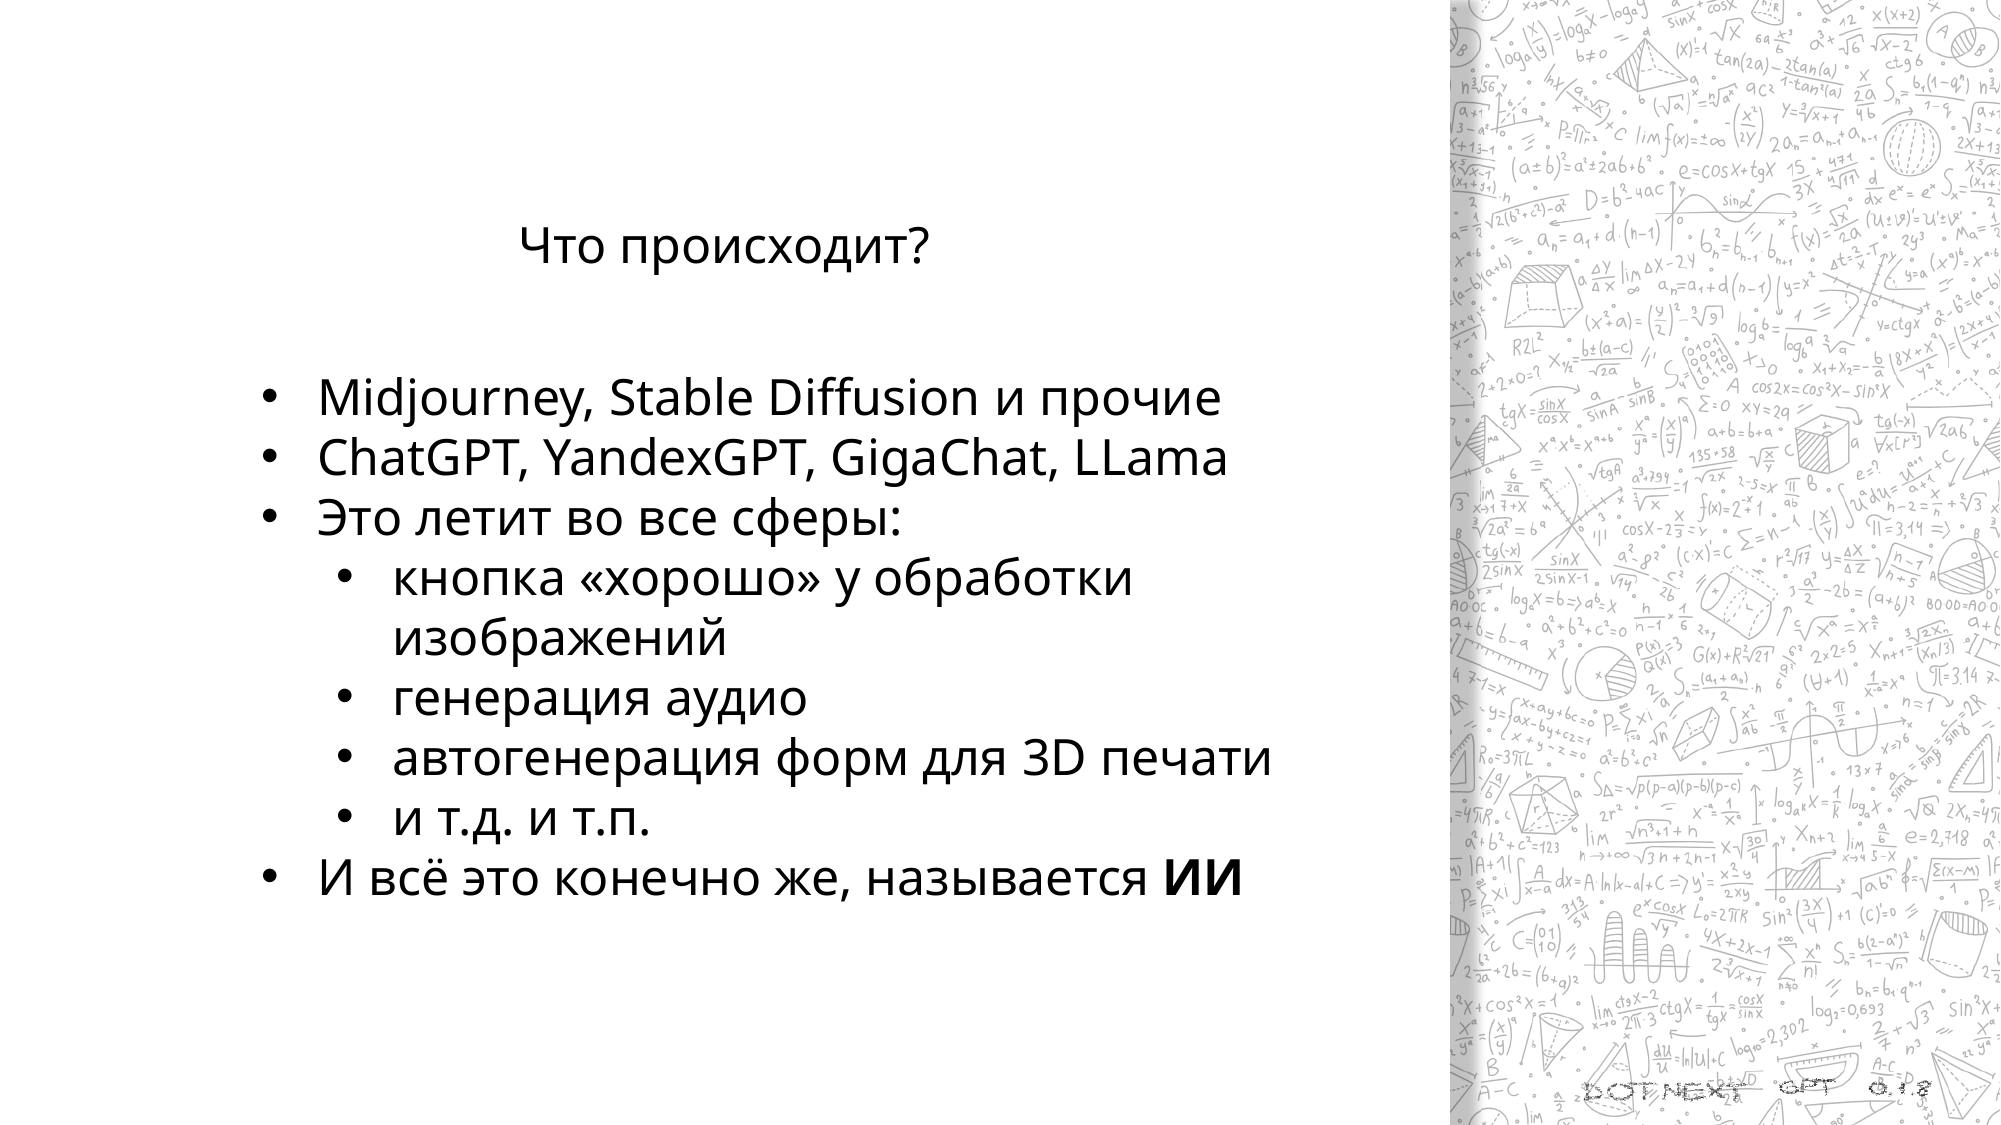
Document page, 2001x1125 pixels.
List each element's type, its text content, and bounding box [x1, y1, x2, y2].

picture [1773, 1055, 1846, 1119]
picture [1862, 1058, 1939, 1117]
text_box Midjourney, Stable Diffusion и прочие ChatGPT, YandexGPT, GigaChat, LLama Это летит во все сферы: кнопка «хорошо» у обработки изображений генерация аудио автогенерация форм для 3D печати и т.д. и т.п. И всё это конечно же, называется ИИ [246, 357, 1304, 913]
text_box Что происходит? [0, 206, 1449, 282]
picture [1571, 1058, 1757, 1124]
